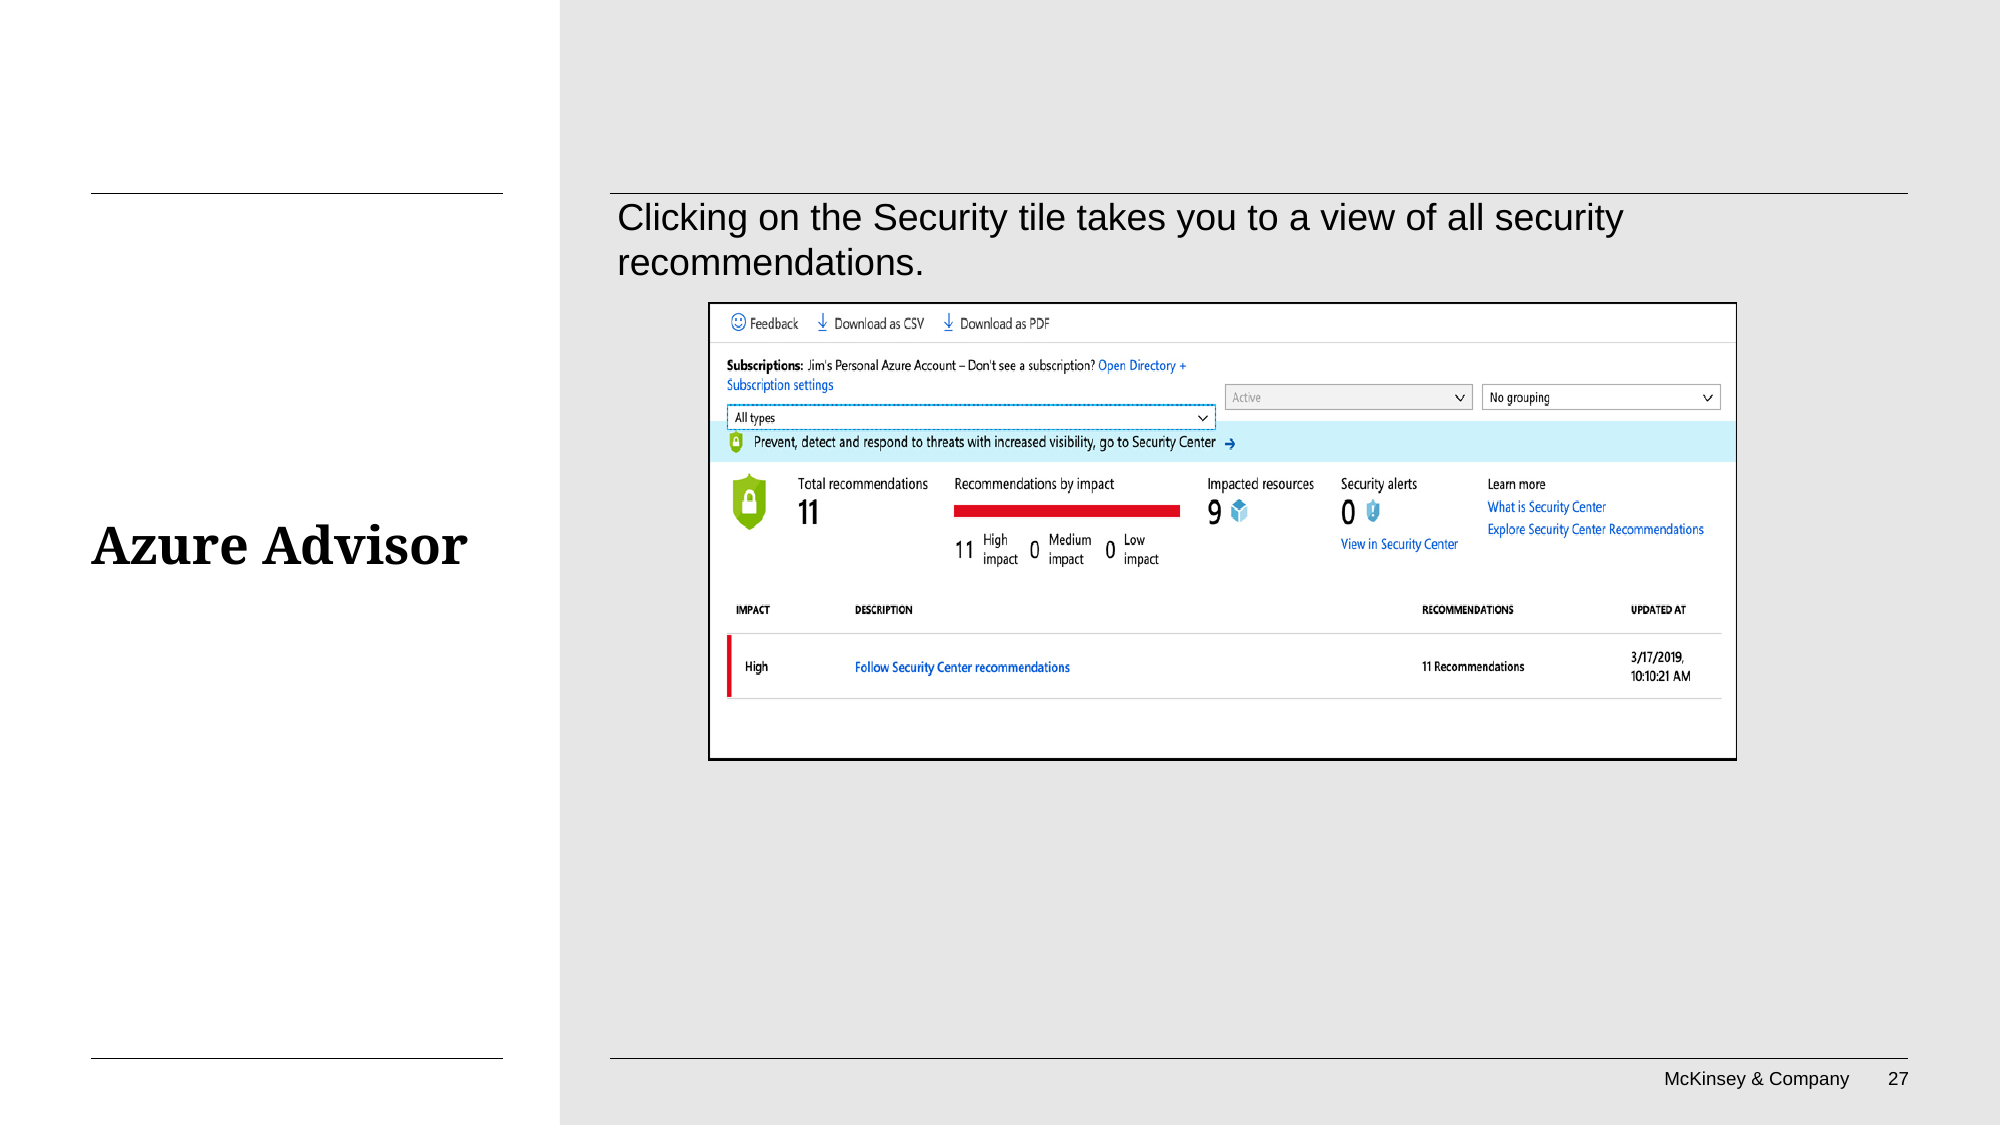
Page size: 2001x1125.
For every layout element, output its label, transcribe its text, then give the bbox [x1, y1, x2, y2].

text_box Clicking on the Security tile takes you to a view of all security recommendations. [602, 185, 1910, 291]
picture [708, 302, 1738, 761]
title Azure Advisor [91, 450, 504, 577]
